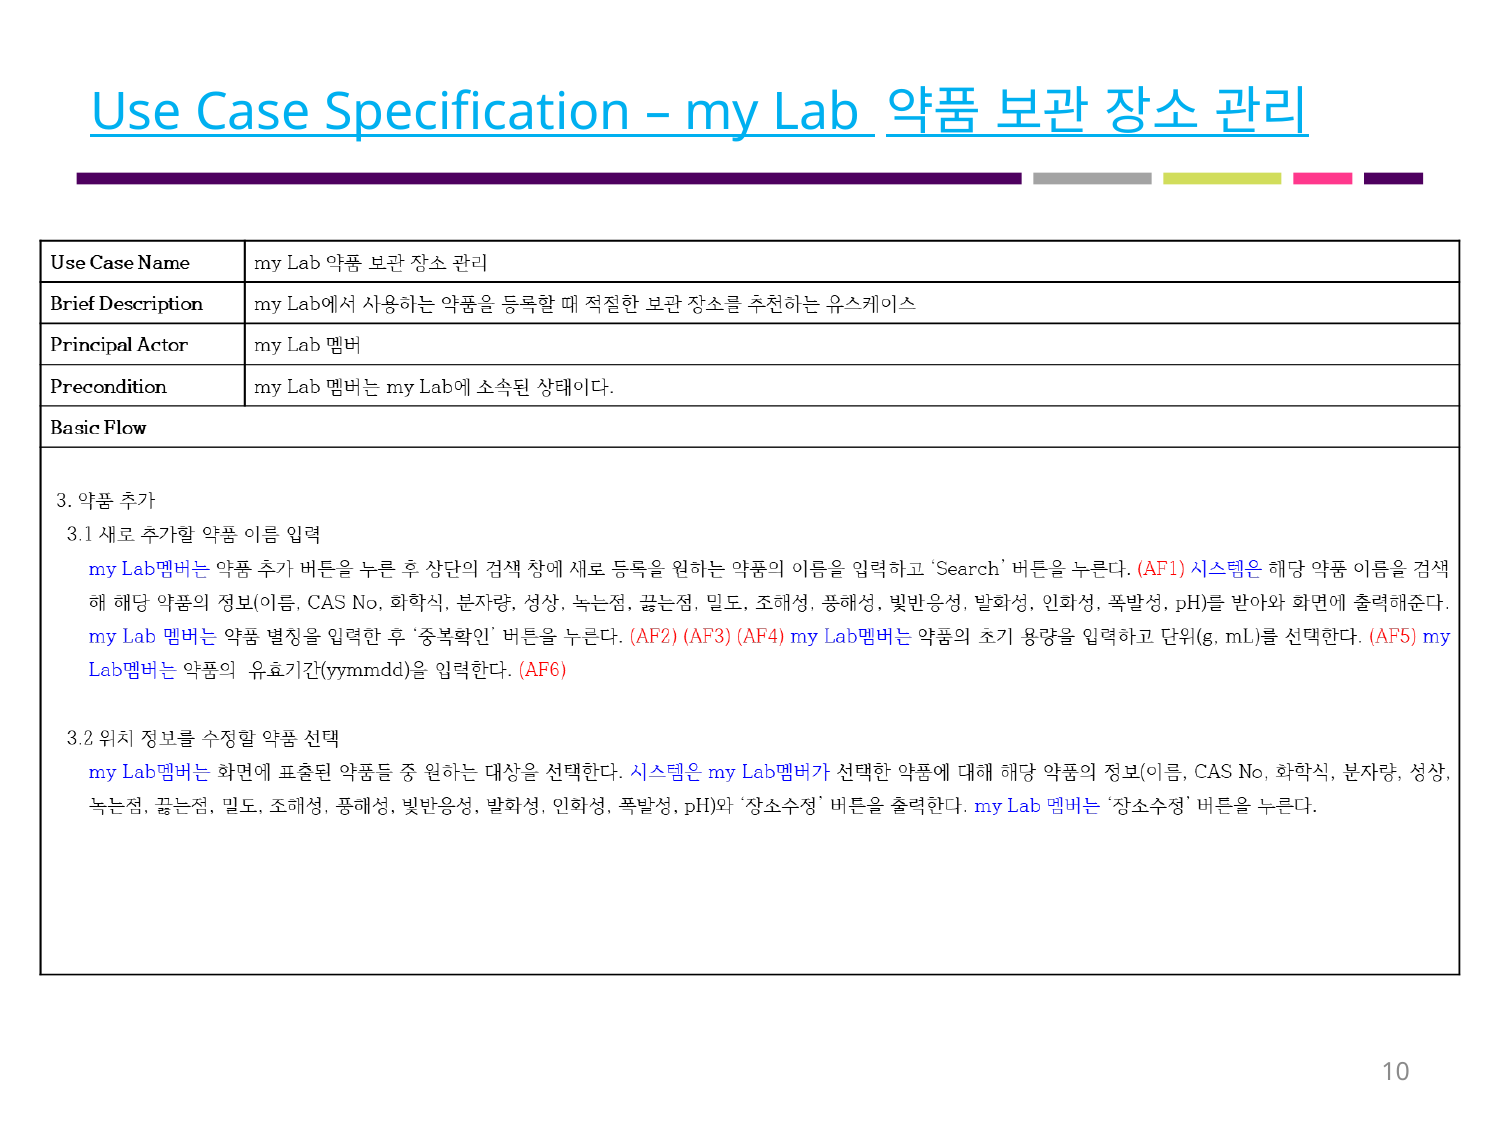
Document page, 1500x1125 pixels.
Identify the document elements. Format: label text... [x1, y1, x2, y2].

picture [38, 239, 1461, 977]
slide_number 10 [1074, 1042, 1425, 1103]
title Use Case Specification – my Lab 약품 보관 장소 관리 [75, 45, 1425, 173]
